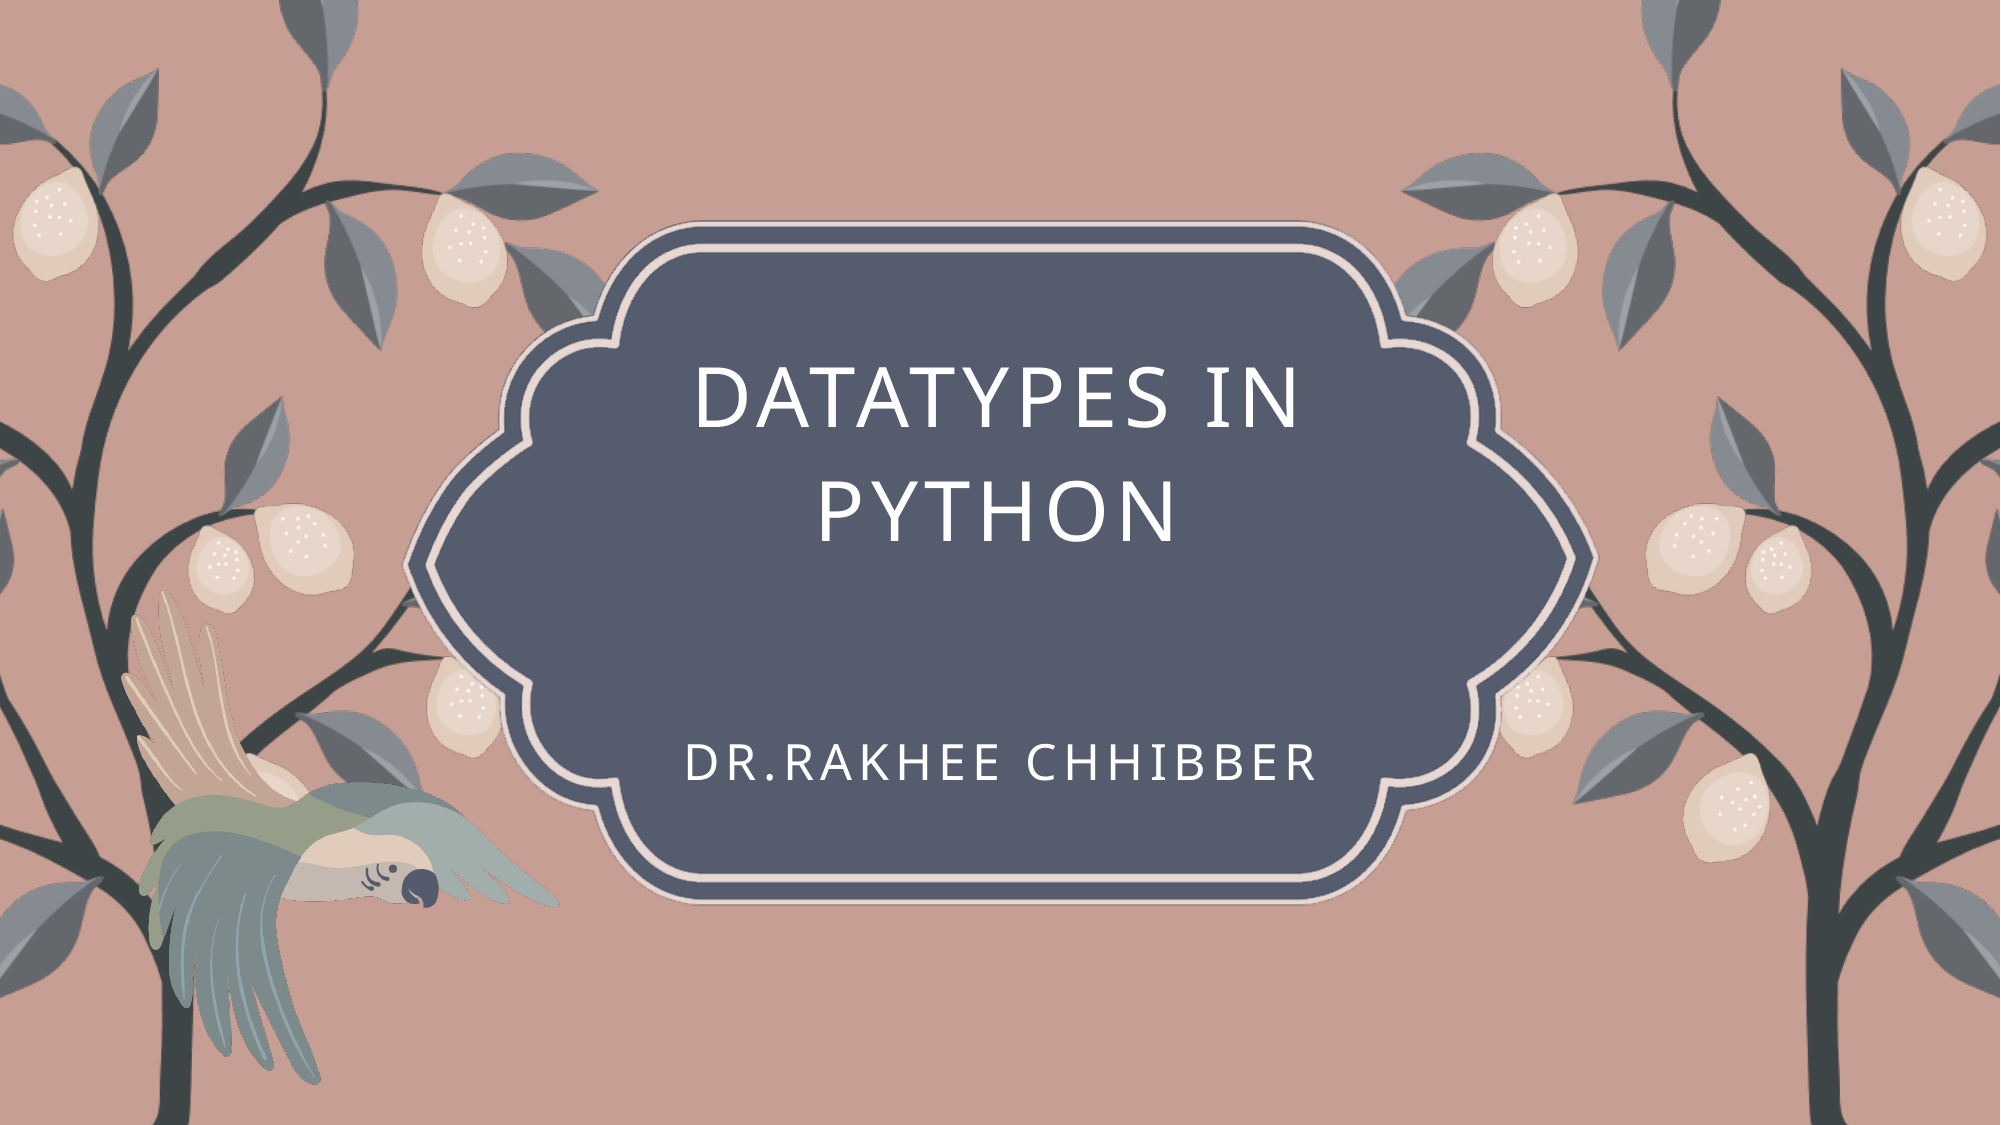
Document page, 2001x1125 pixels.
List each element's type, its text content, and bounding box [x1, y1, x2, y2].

title Datatypes in Python Dr.Rakhee Chhibber [524, 242, 1476, 882]
picture [0, 0, 2000, 1125]
